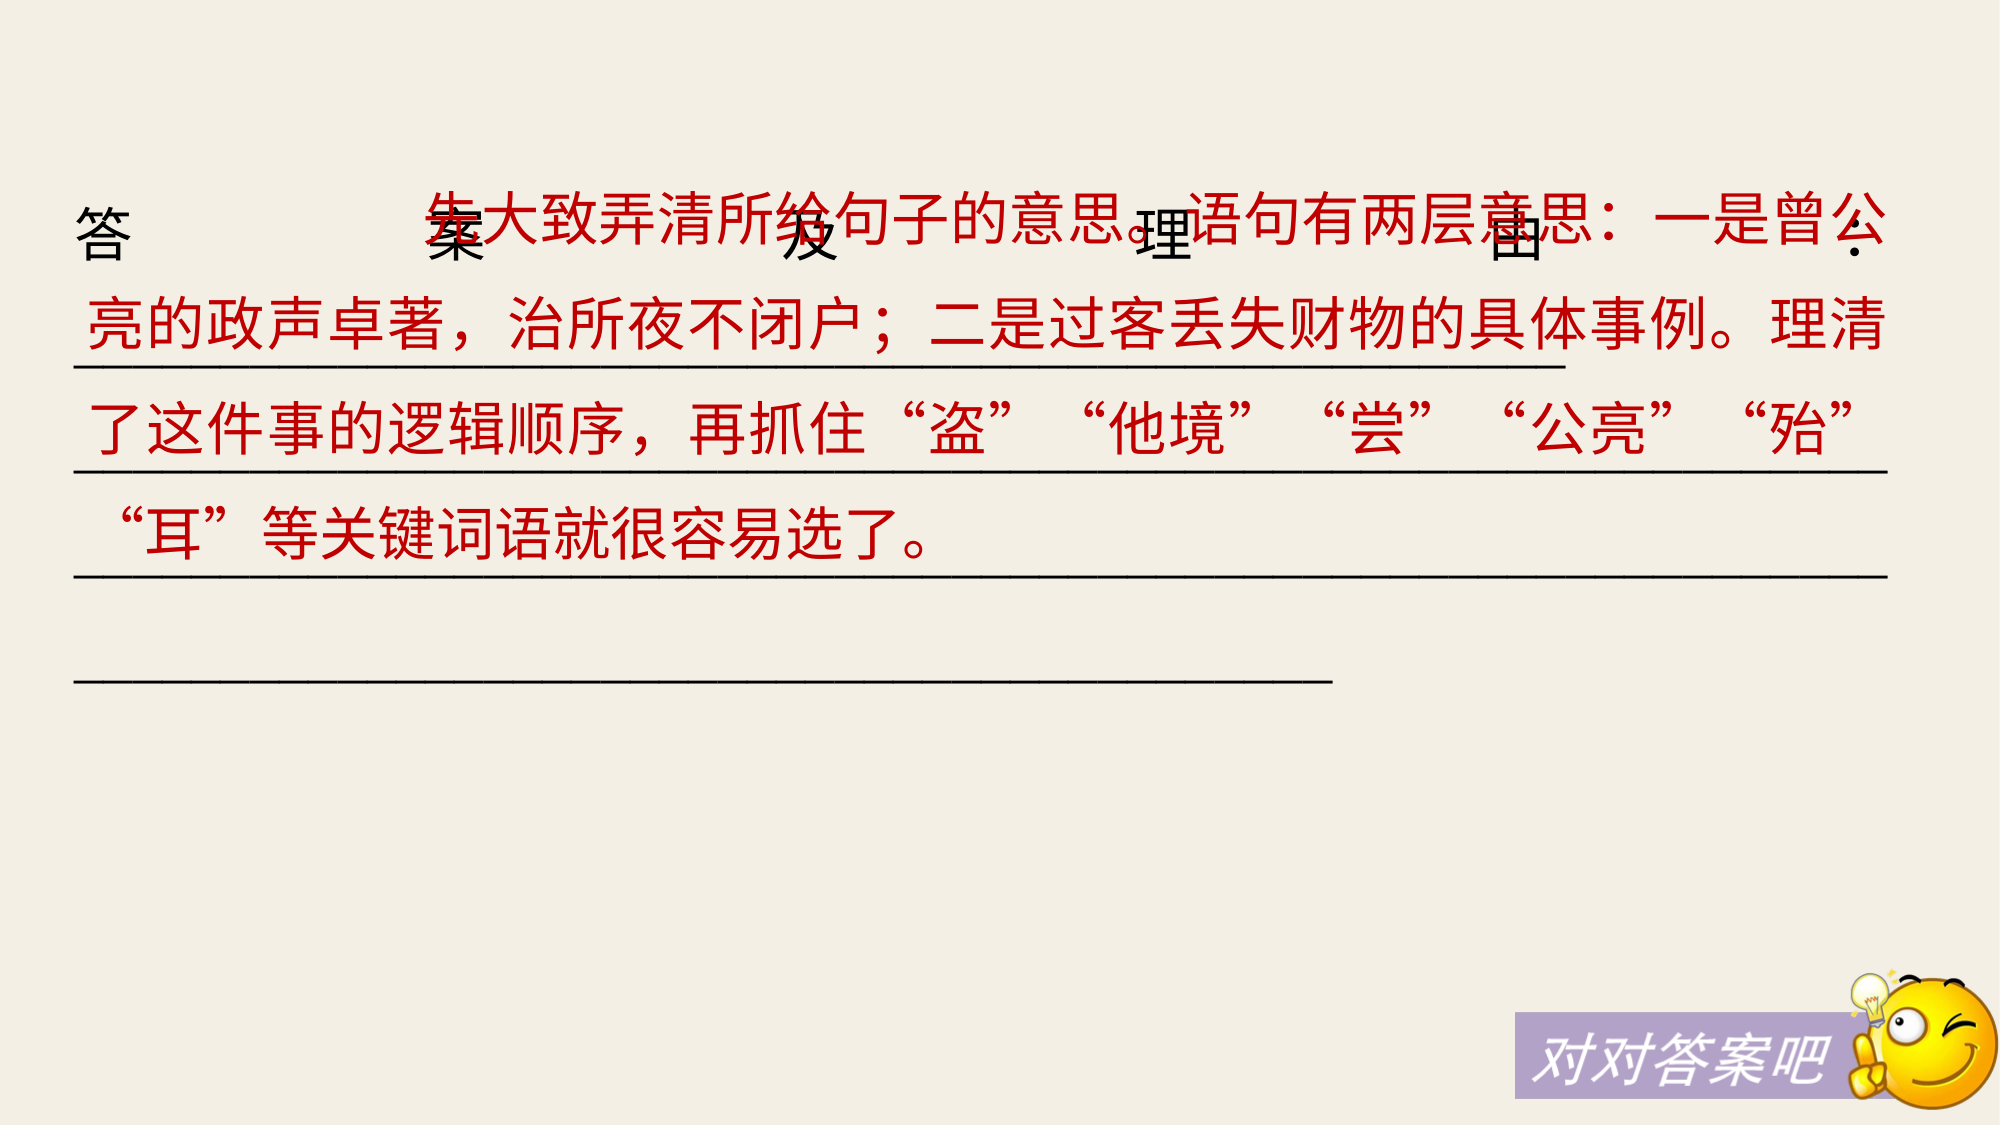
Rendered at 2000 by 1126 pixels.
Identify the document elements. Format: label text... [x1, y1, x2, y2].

text_box 先大致弄清所给句子的意思。语句有两层意思：一是曾公亮的政声卓著，治所夜不闭户；二是过客丢失财物的具体事例。理清了这件事的逻辑顺序，再抓住“盗”“他境”“尝”“公亮”“殆”“耳”等关键词语就很容易选了。 [66, 137, 1908, 577]
text_box 答案及理由：___________________________________________________ _______________________________________________________________________________________________________________________________________________________________________ [54, 153, 1933, 698]
picture [1495, 968, 1999, 1125]
